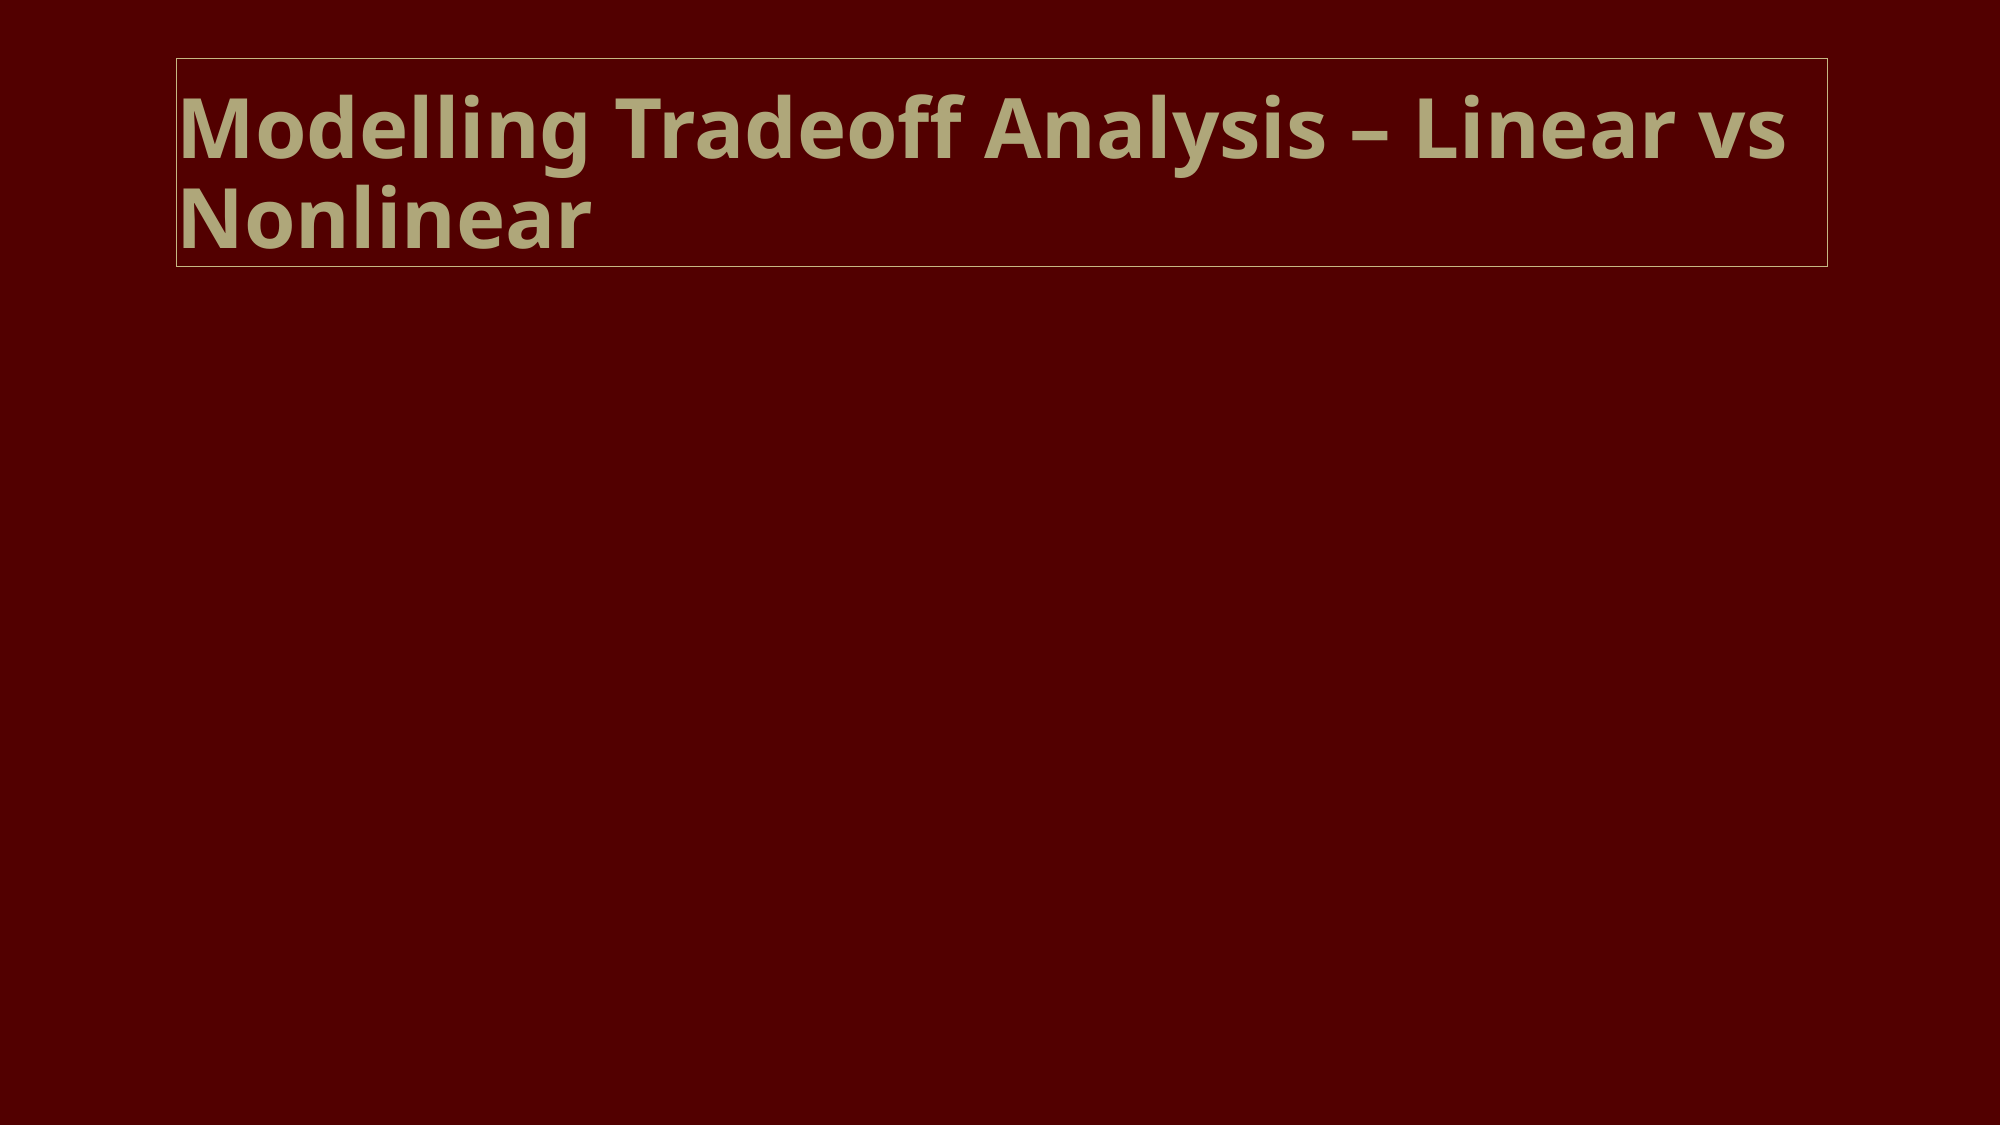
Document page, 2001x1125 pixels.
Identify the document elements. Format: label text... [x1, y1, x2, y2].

title Modelling Tradeoff Analysis – Linear vs Nonlinear [176, 58, 1828, 267]
